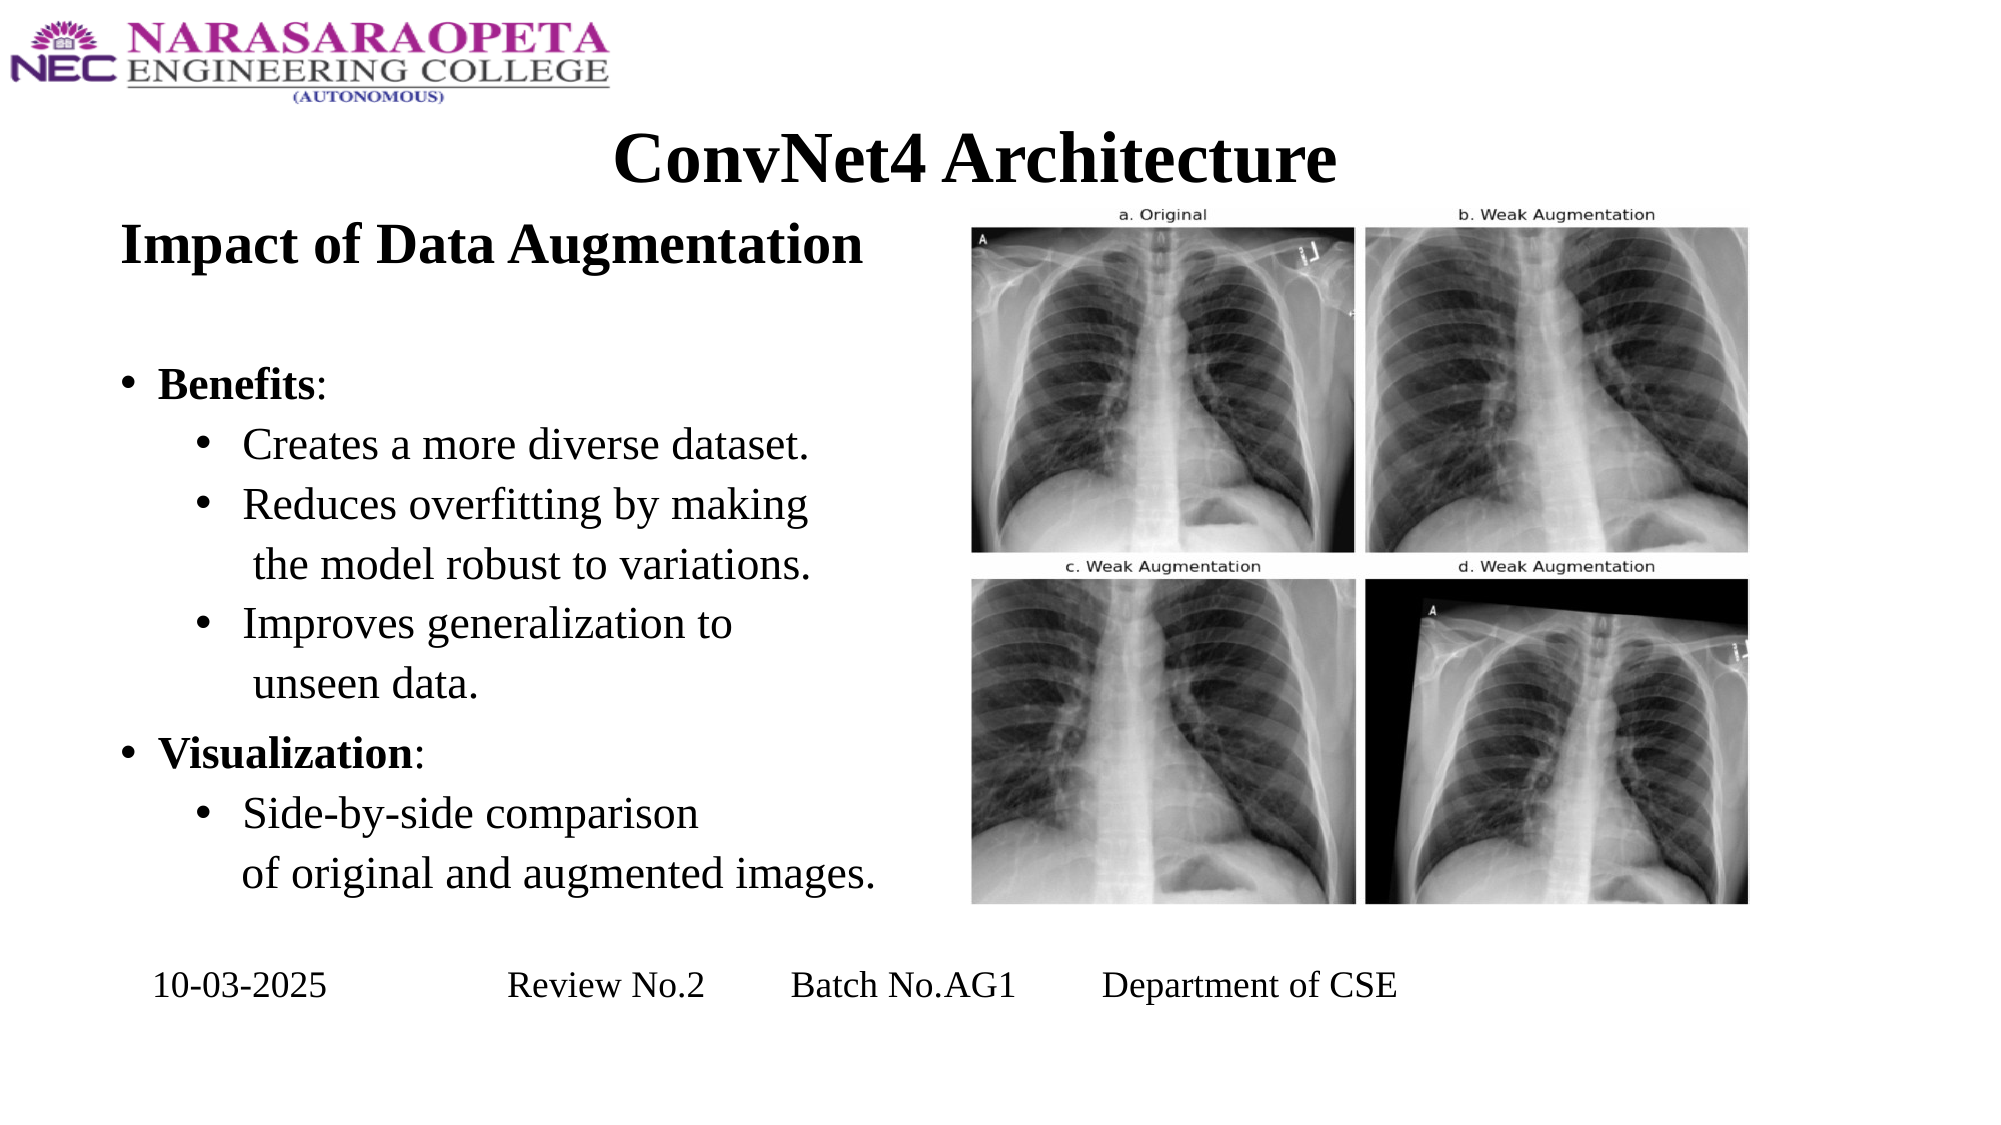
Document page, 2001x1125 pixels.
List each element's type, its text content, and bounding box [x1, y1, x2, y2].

picture [0, 14, 618, 110]
text_box 10-03-2025 Review No.2 Batch No.AG1 Department of CSE [137, 952, 1460, 1058]
picture [970, 208, 1750, 905]
list Impact of Data Augmentation Benefits: Creates a more diverse dataset. Reduces overfitting by making the model robust to variations. Improves generalization to unseen data. Visualization: Side-by-side comparison of original and augmented images. [105, 205, 900, 952]
title ConvNet4 Architecture [123, 111, 1848, 207]
